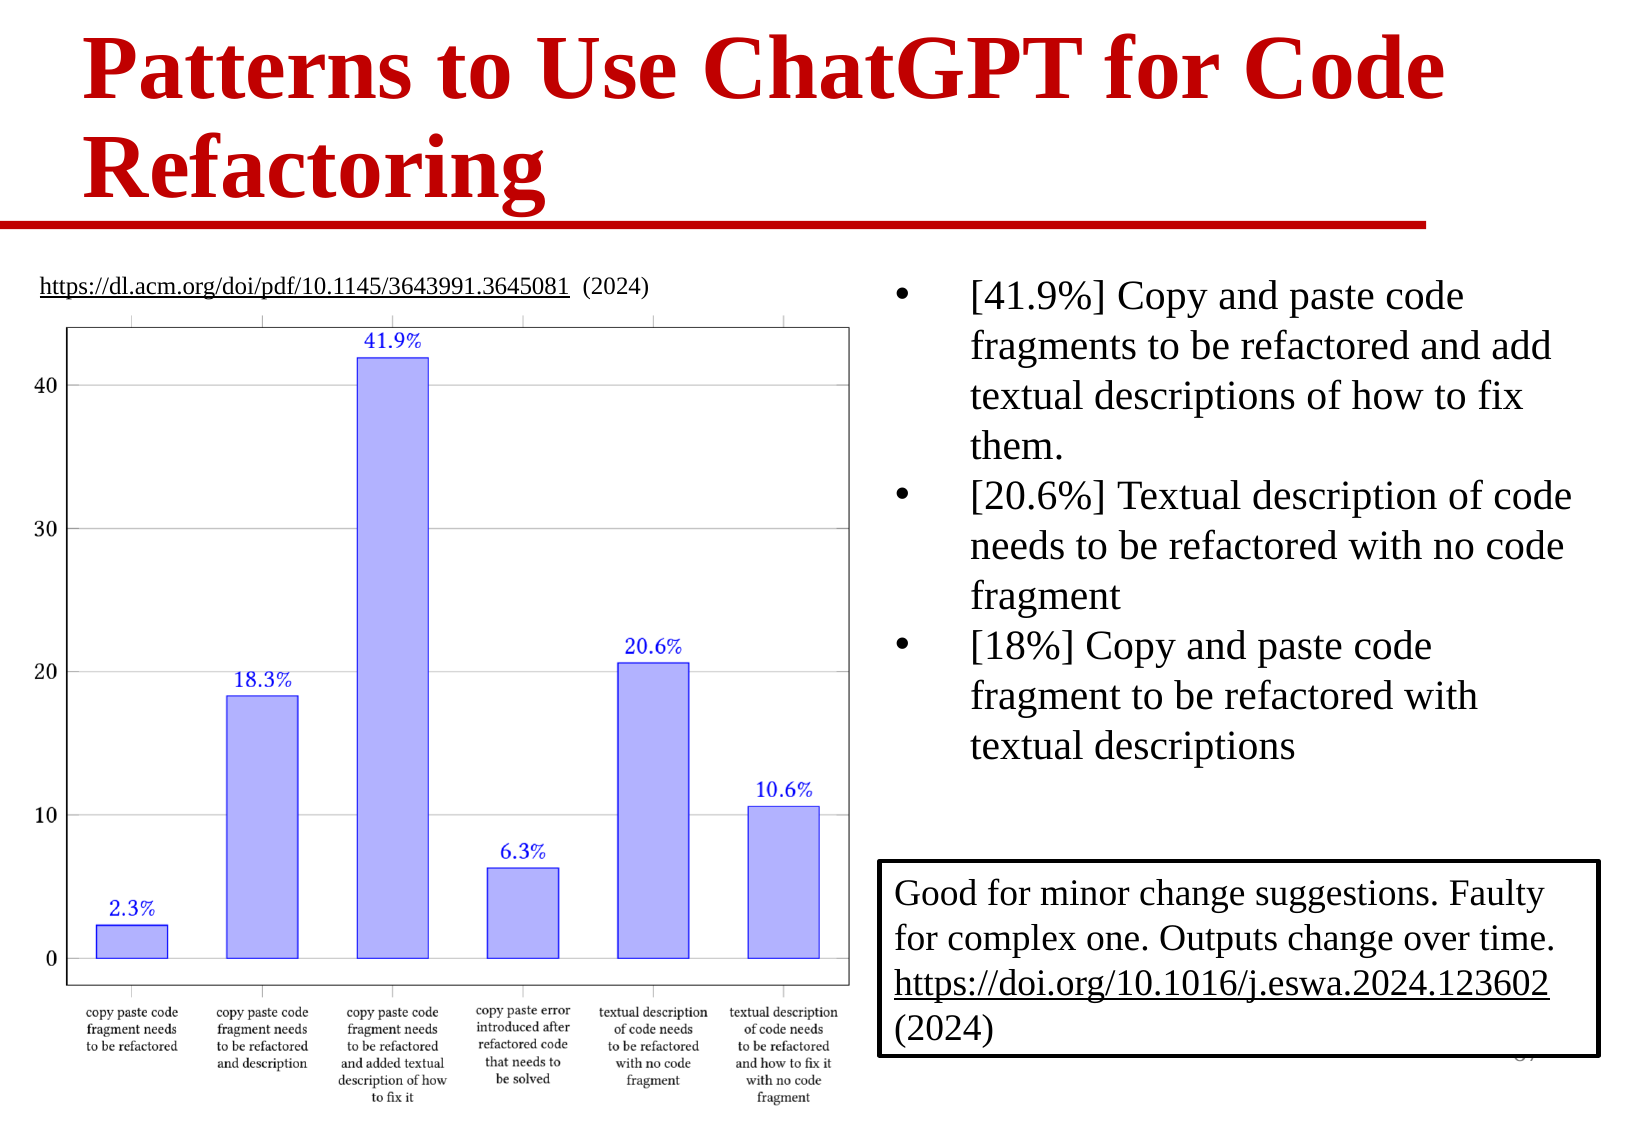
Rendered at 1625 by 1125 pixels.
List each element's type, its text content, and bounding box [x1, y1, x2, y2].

text_box Good for minor change suggestions. Faulty for complex one. Outputs change over time. https://doi.org/10.1016/j.eswa.2024.123602 (2024) [880, 859, 1601, 1058]
picture [11, 301, 876, 1125]
slide_number 67 [1218, 1058, 1557, 1088]
text_box https://dl.acm.org/doi/pdf/10.1145/3643991.3645081 (2024) [24, 262, 837, 300]
title Patterns to Use ChatGPT for Code Refactoring [67, 43, 1550, 225]
text_box [41.9%] Copy and paste code fragments to be refactored and add textual descriptions of how to fix them. [20.6%] Textual description of code needs to be refactored with no code fragment [18%] Copy and paste code fragment to be refactored with textual descriptions [880, 260, 1600, 776]
